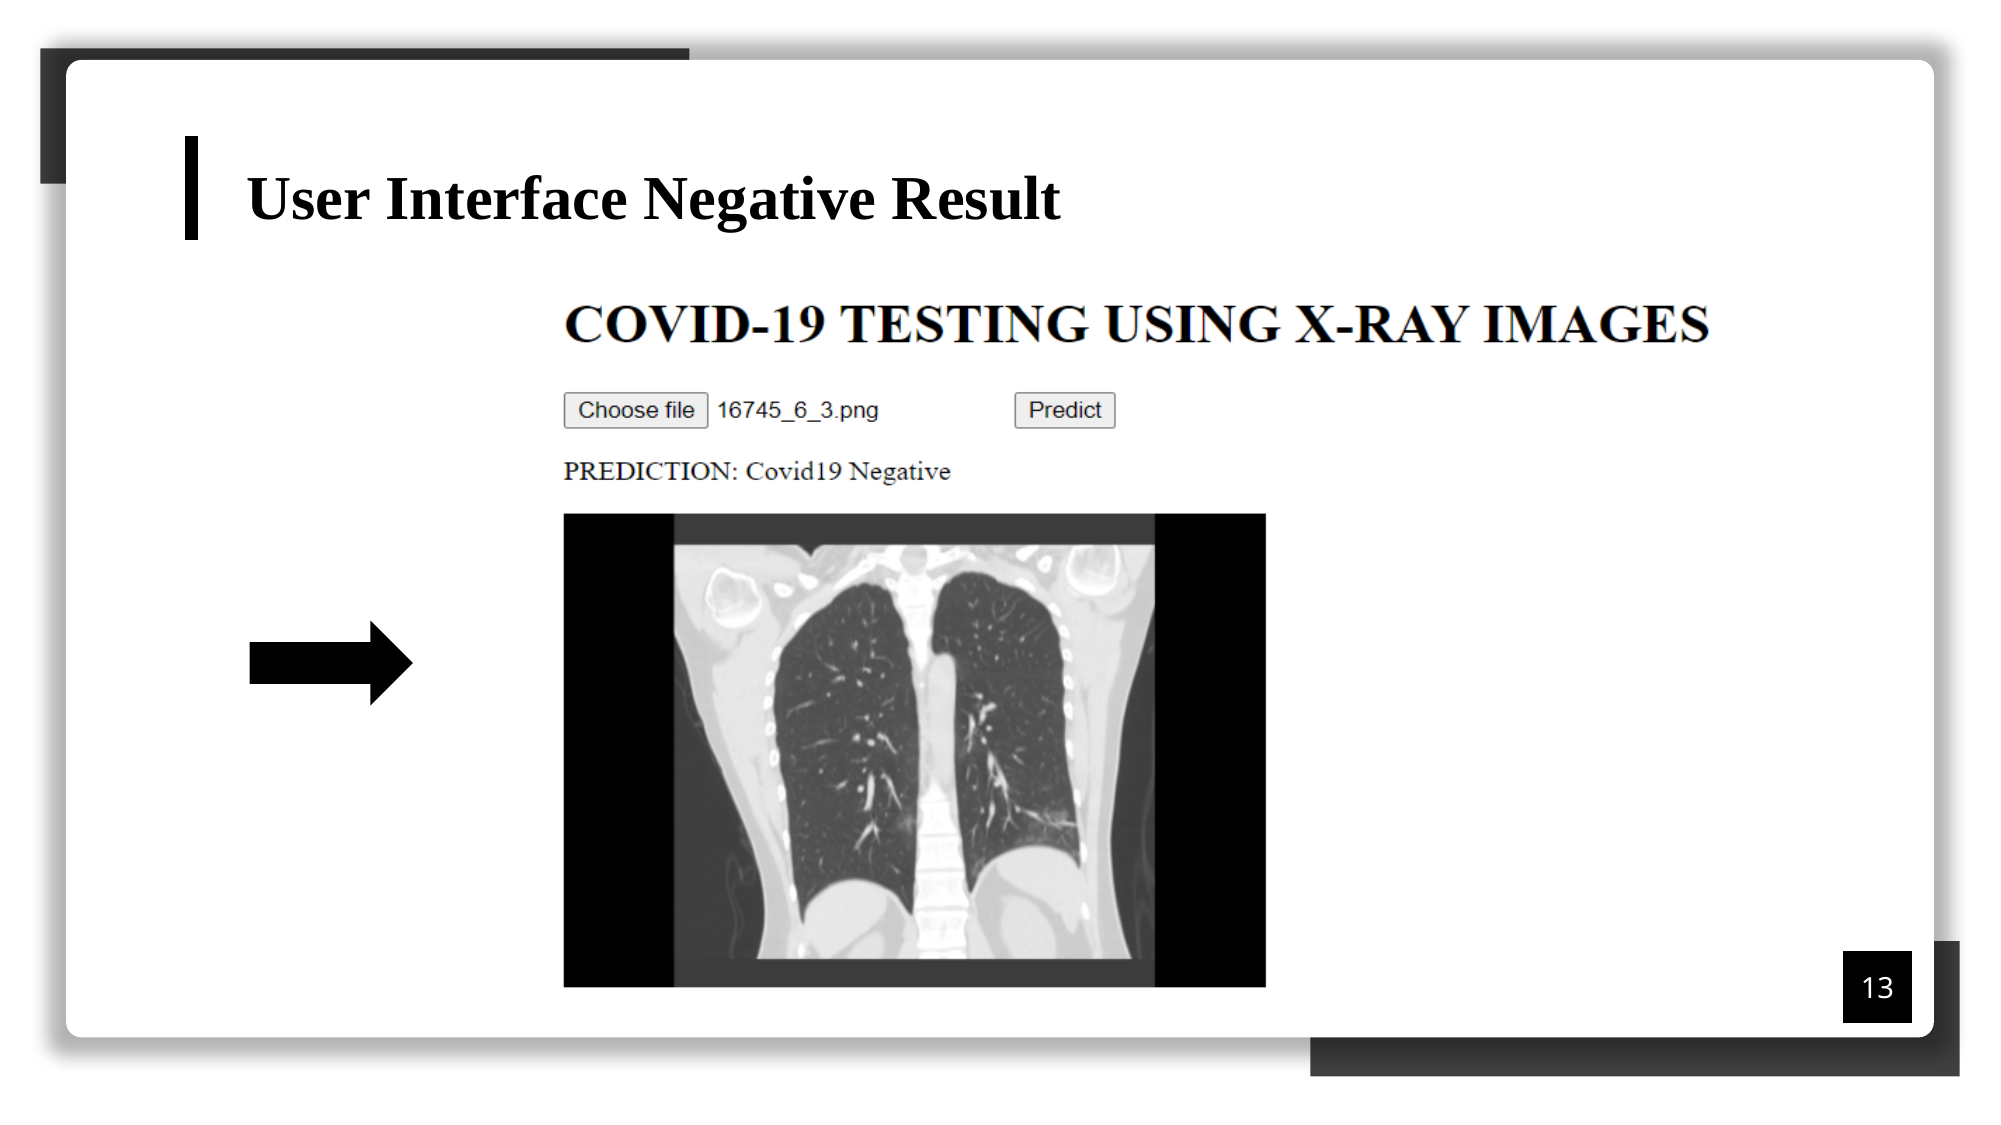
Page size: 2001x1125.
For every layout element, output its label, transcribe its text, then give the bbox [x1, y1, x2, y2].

text_box 13 [1843, 951, 1912, 1023]
text_box User Interface Negative Result [231, 149, 1863, 240]
text_box [65, 58, 1935, 1039]
text_box [249, 620, 413, 706]
text_box [1309, 1053, 1961, 1077]
picture [550, 283, 1832, 1032]
